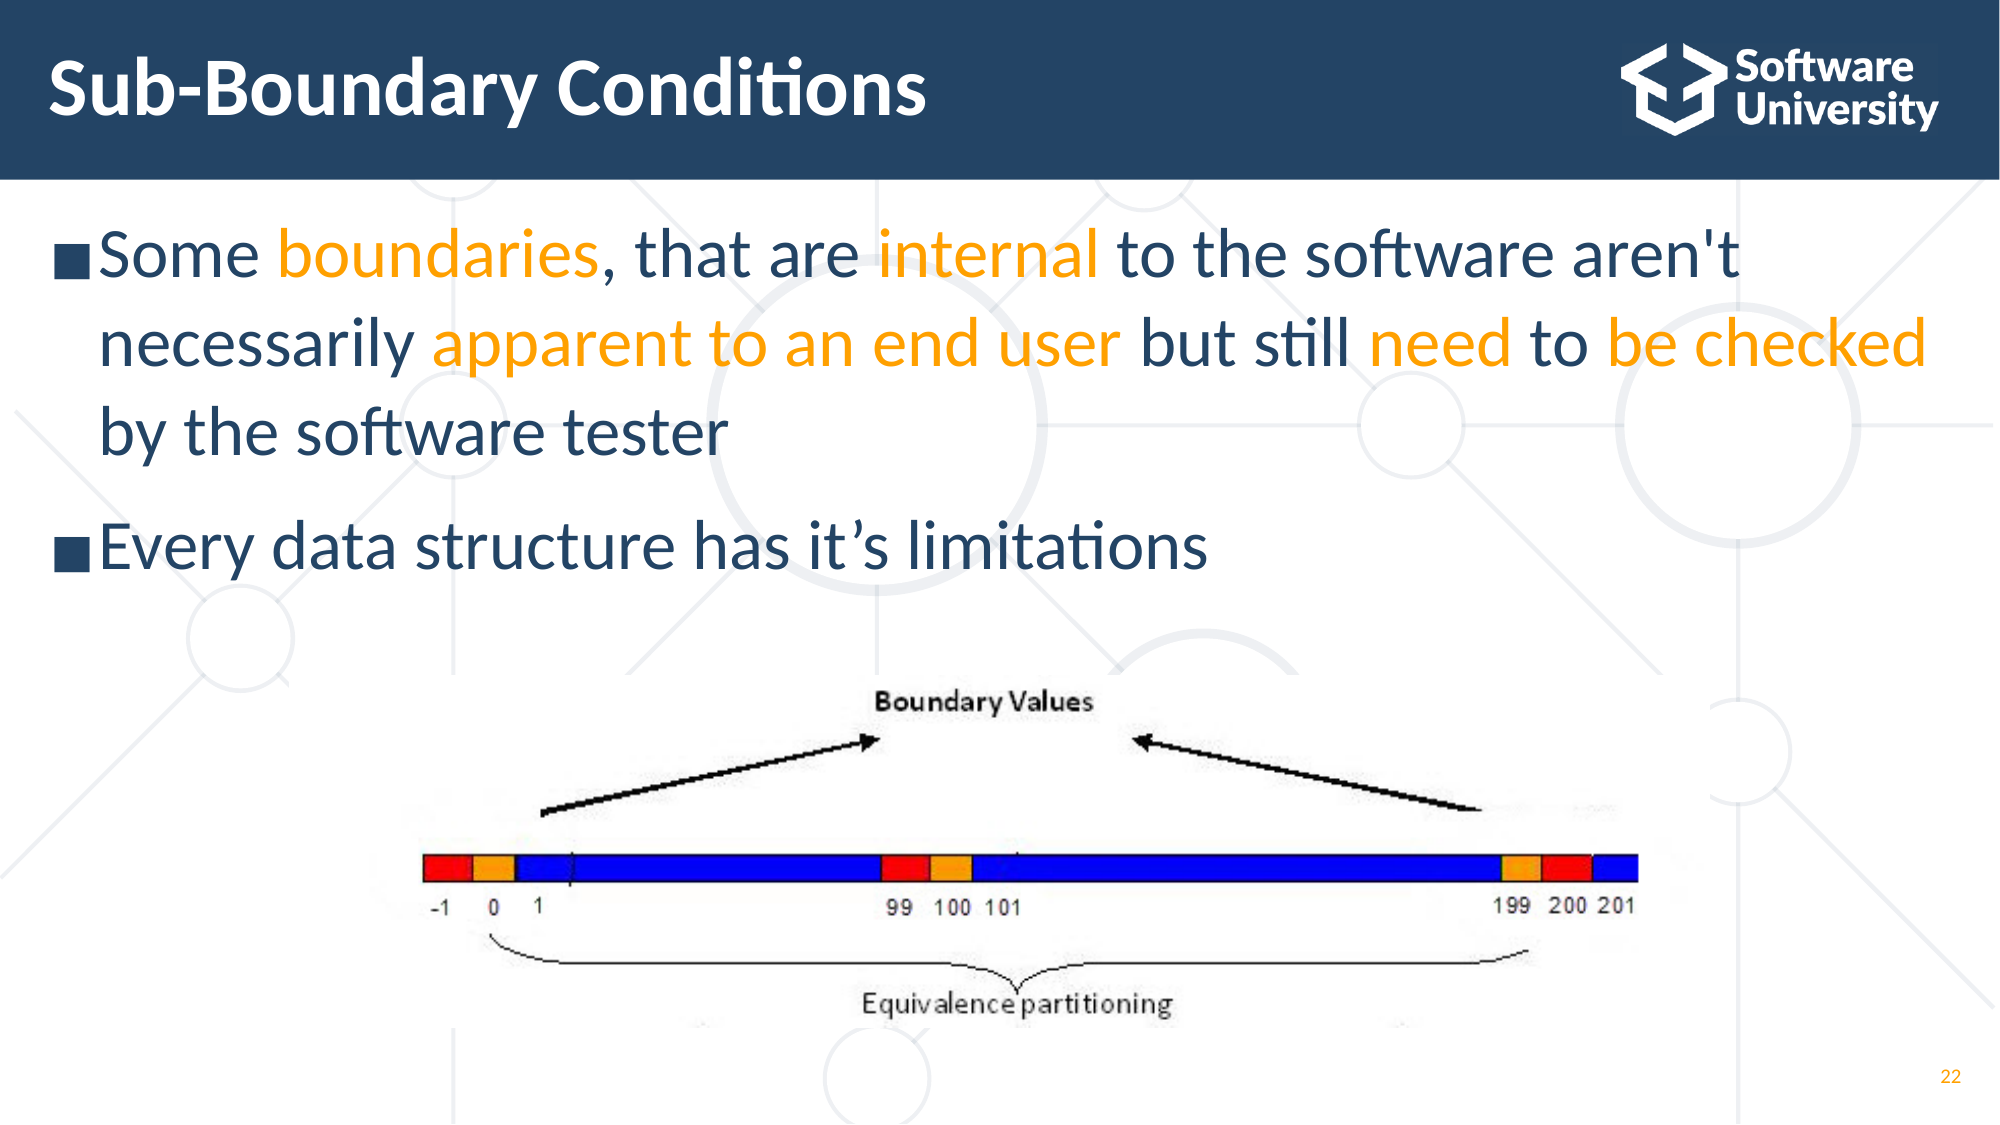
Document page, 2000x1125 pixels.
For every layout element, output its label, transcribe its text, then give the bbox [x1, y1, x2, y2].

list Some boundaries, that are internal to the software aren't necessarily apparent to an end user but still need to be checked by the software tester Every data structure has it’s limitations [31, 196, 1970, 1050]
picture [1621, 43, 1939, 136]
picture [288, 675, 1711, 1028]
title Sub-Boundary Conditions [31, 16, 1591, 162]
slide_number 22 [1896, 1049, 1968, 1101]
